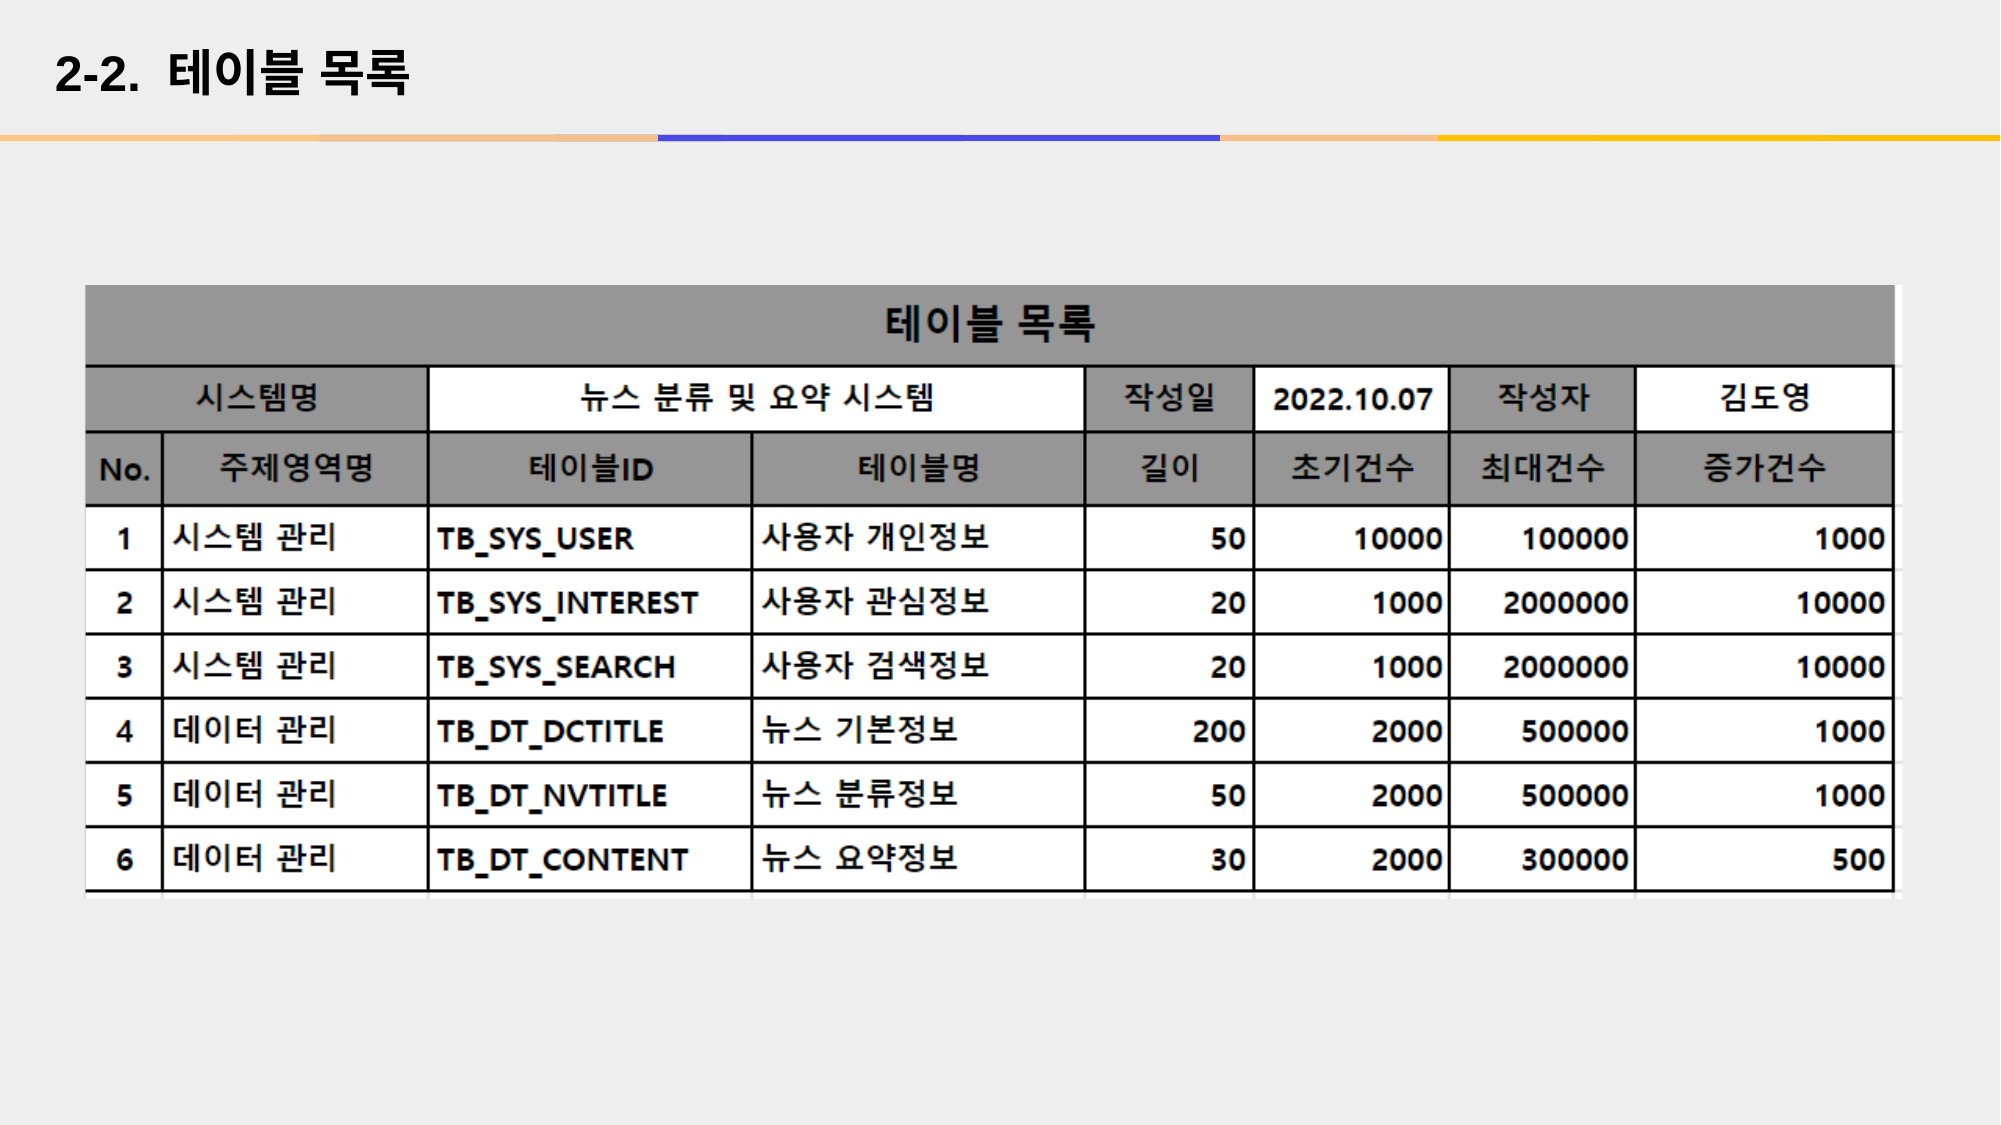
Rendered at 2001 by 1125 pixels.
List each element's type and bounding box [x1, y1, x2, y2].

text_box [0, 33, 2000, 137]
picture [84, 284, 1903, 899]
